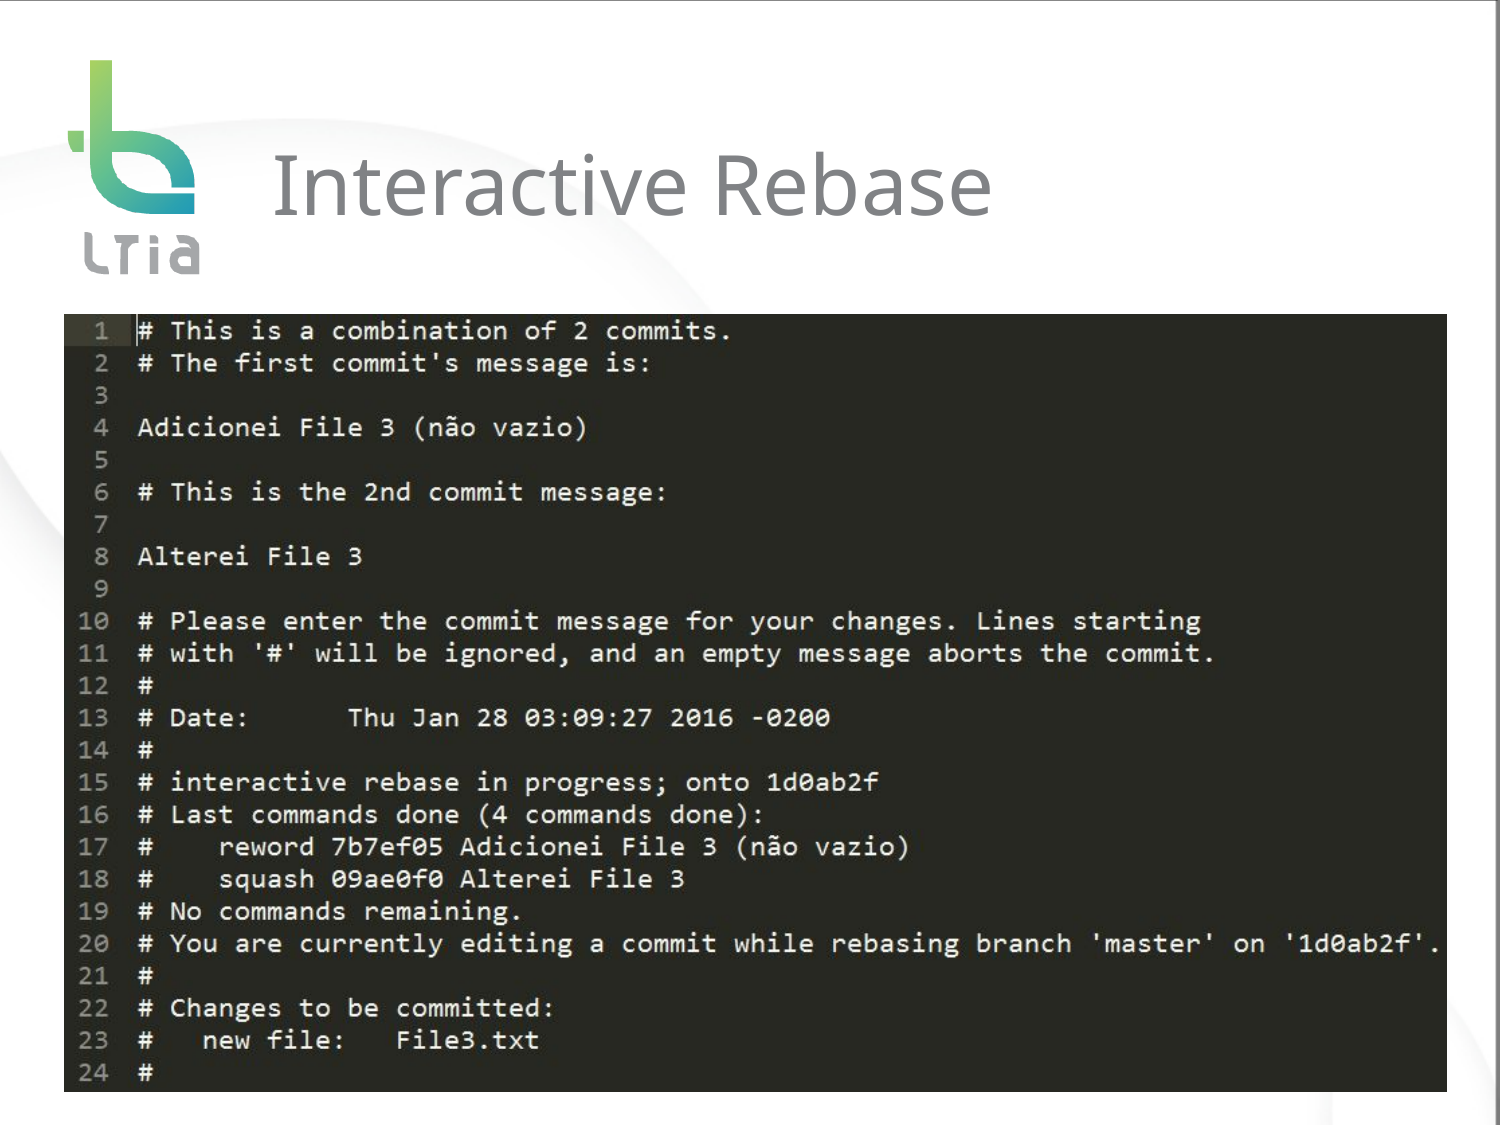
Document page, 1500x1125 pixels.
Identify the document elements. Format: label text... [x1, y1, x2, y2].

picture [0, 0, 1500, 1125]
title Interactive Rebase [257, 82, 1414, 282]
